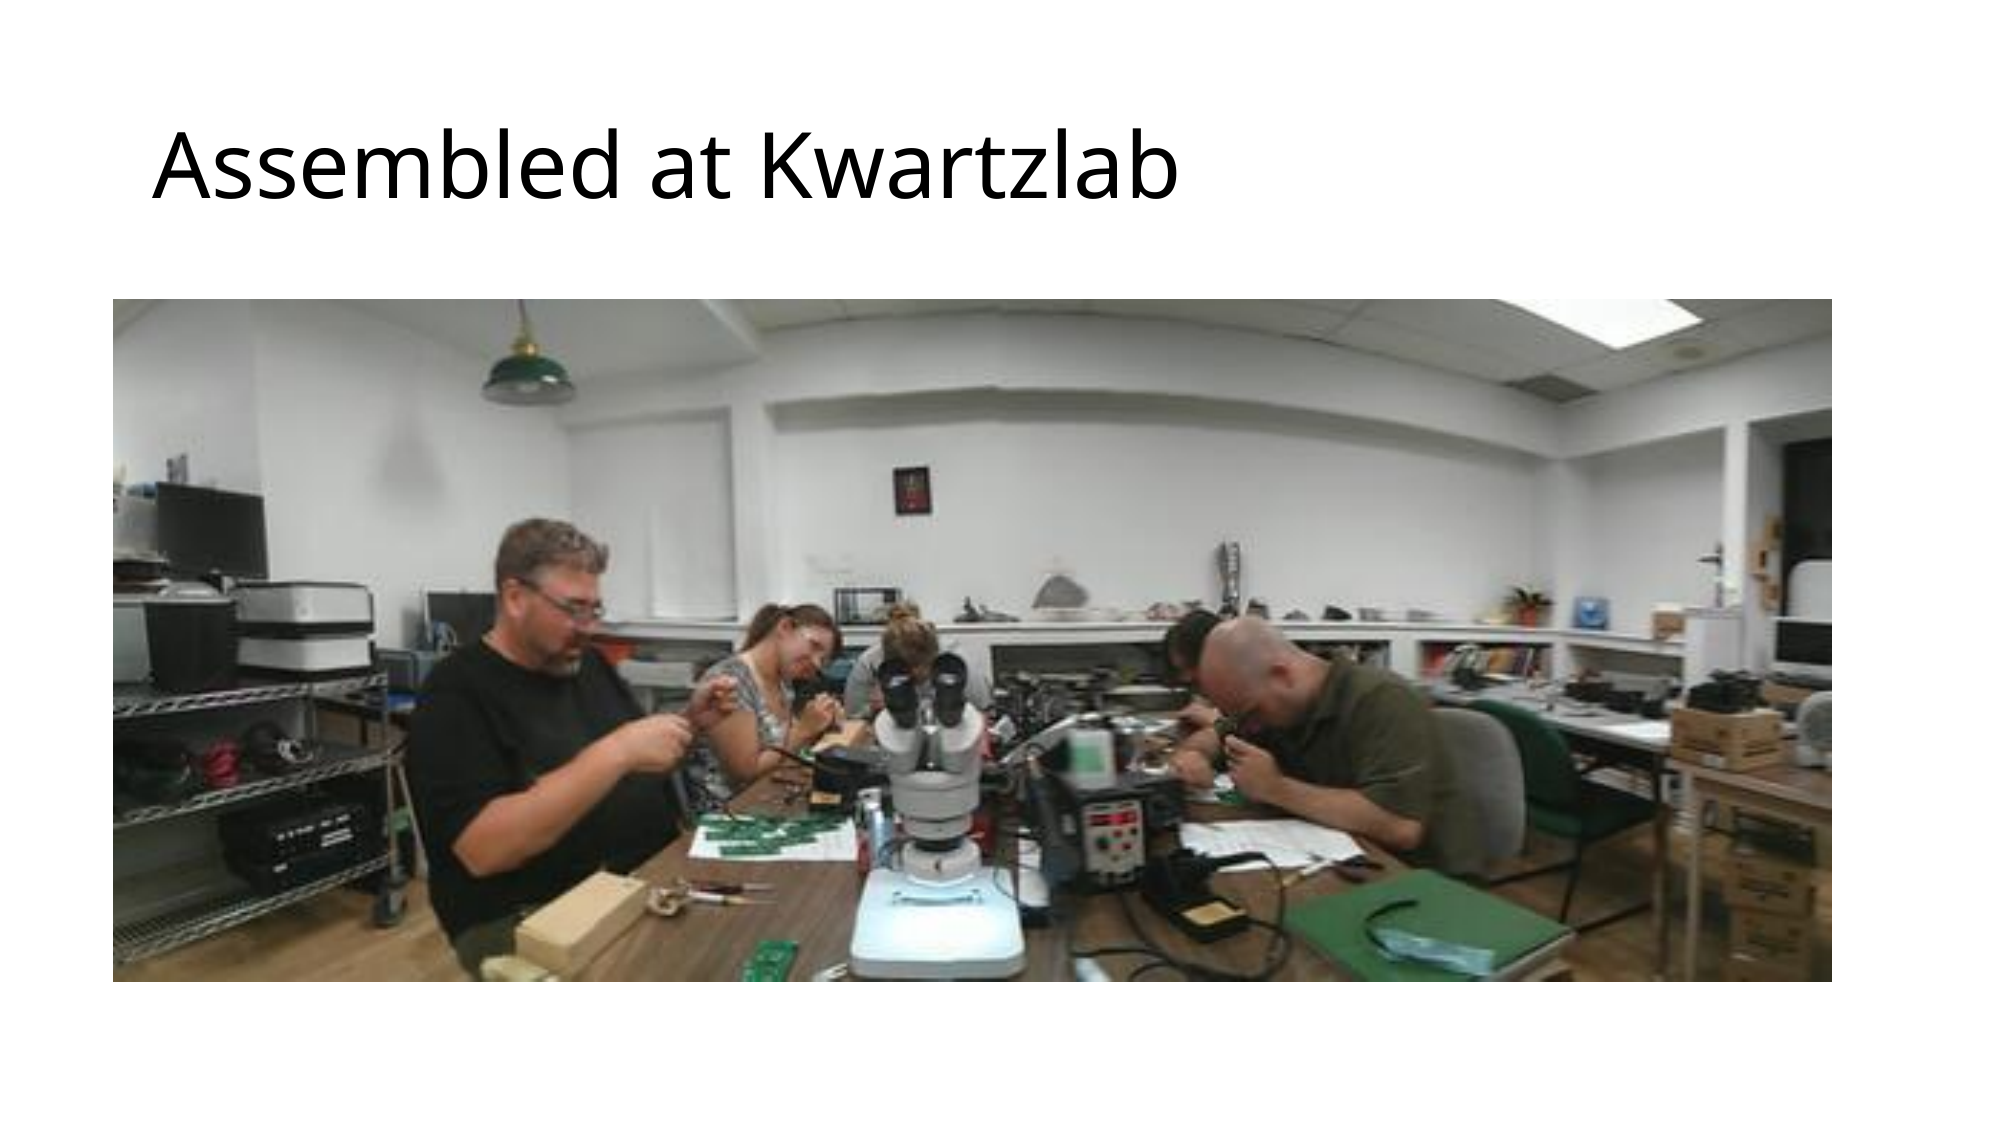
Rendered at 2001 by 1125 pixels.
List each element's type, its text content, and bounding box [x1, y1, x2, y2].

title Assembled at Kwartzlab [137, 59, 1863, 278]
picture [113, 299, 1832, 982]
